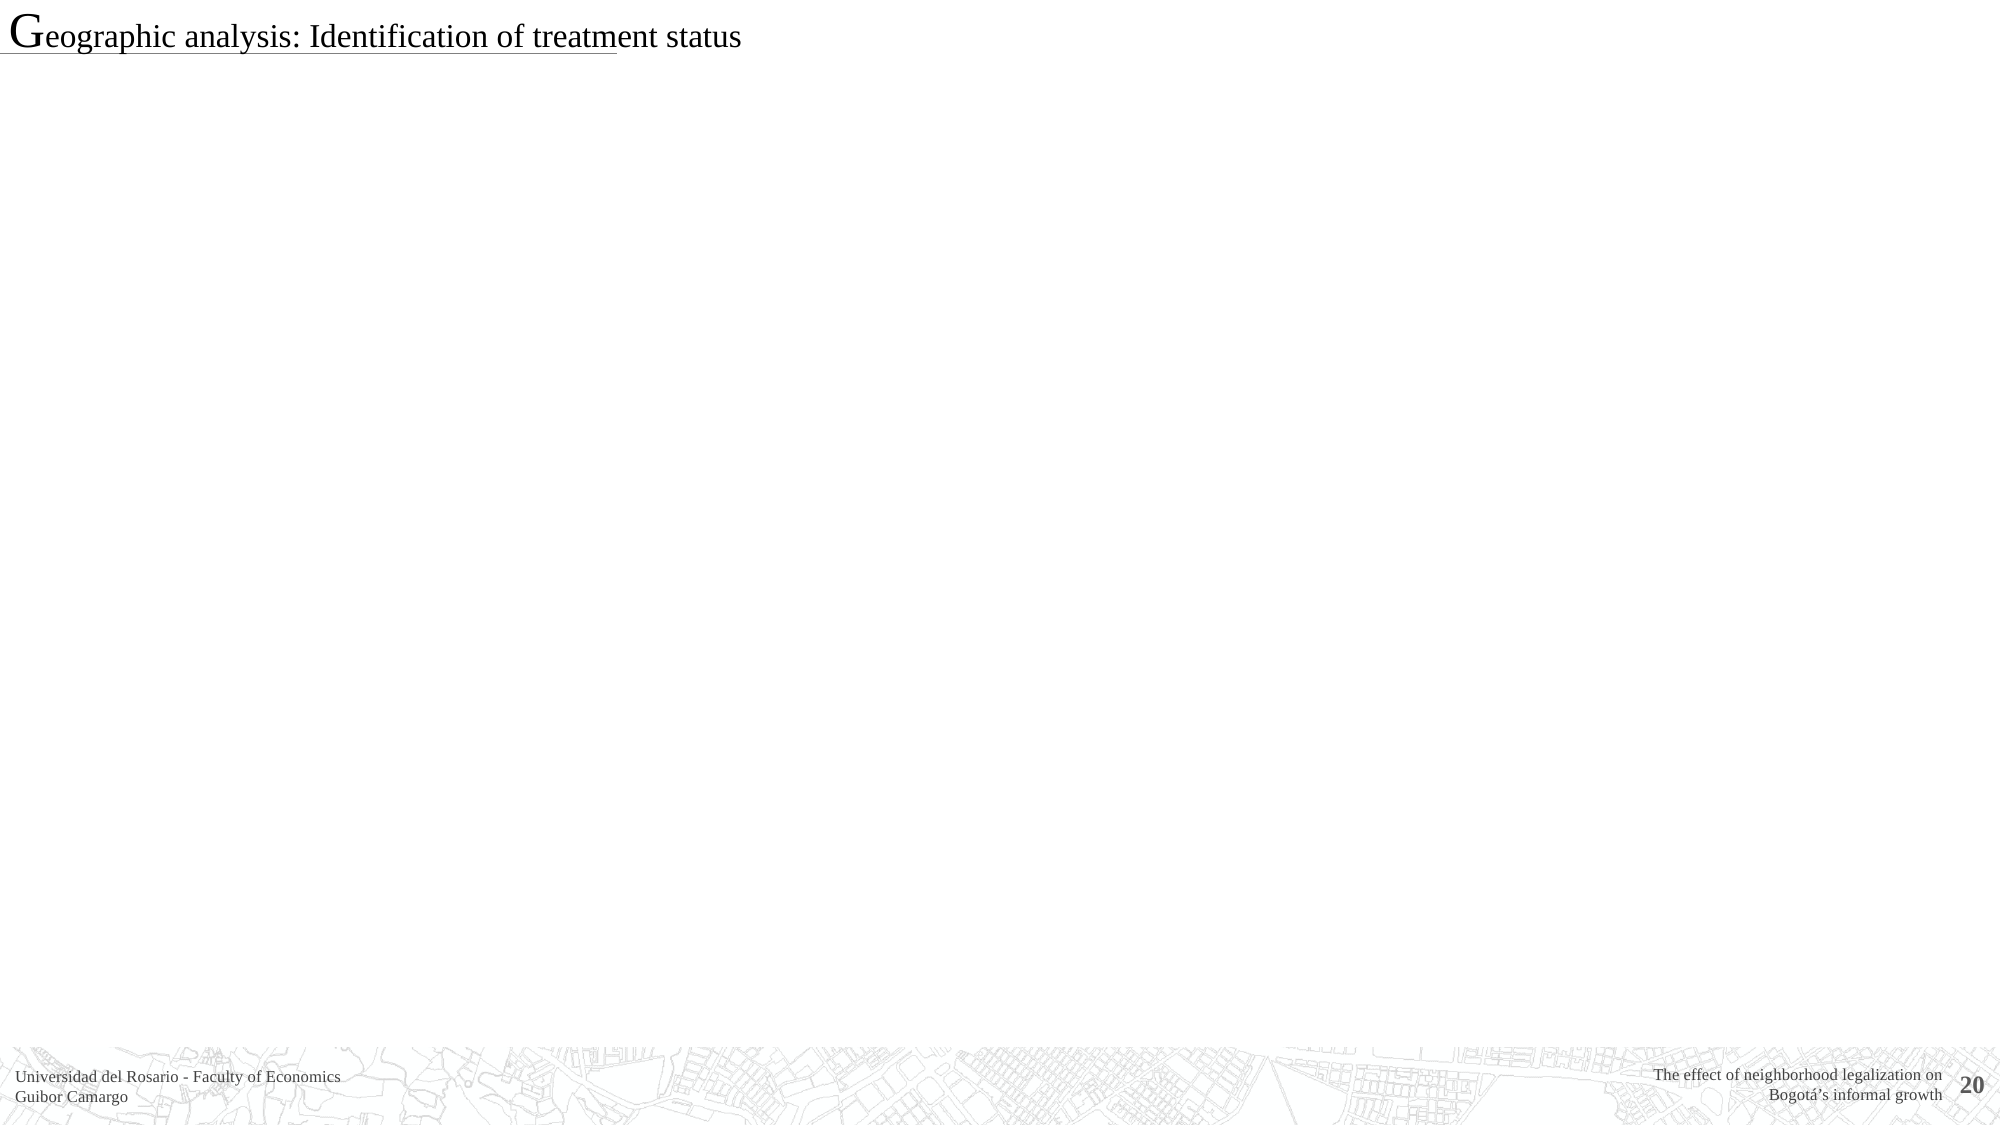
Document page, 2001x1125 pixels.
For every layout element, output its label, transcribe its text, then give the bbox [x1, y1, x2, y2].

text_box Geographic analysis: Identification of treatment status [0, 0, 849, 65]
picture [0, 1047, 2000, 1125]
